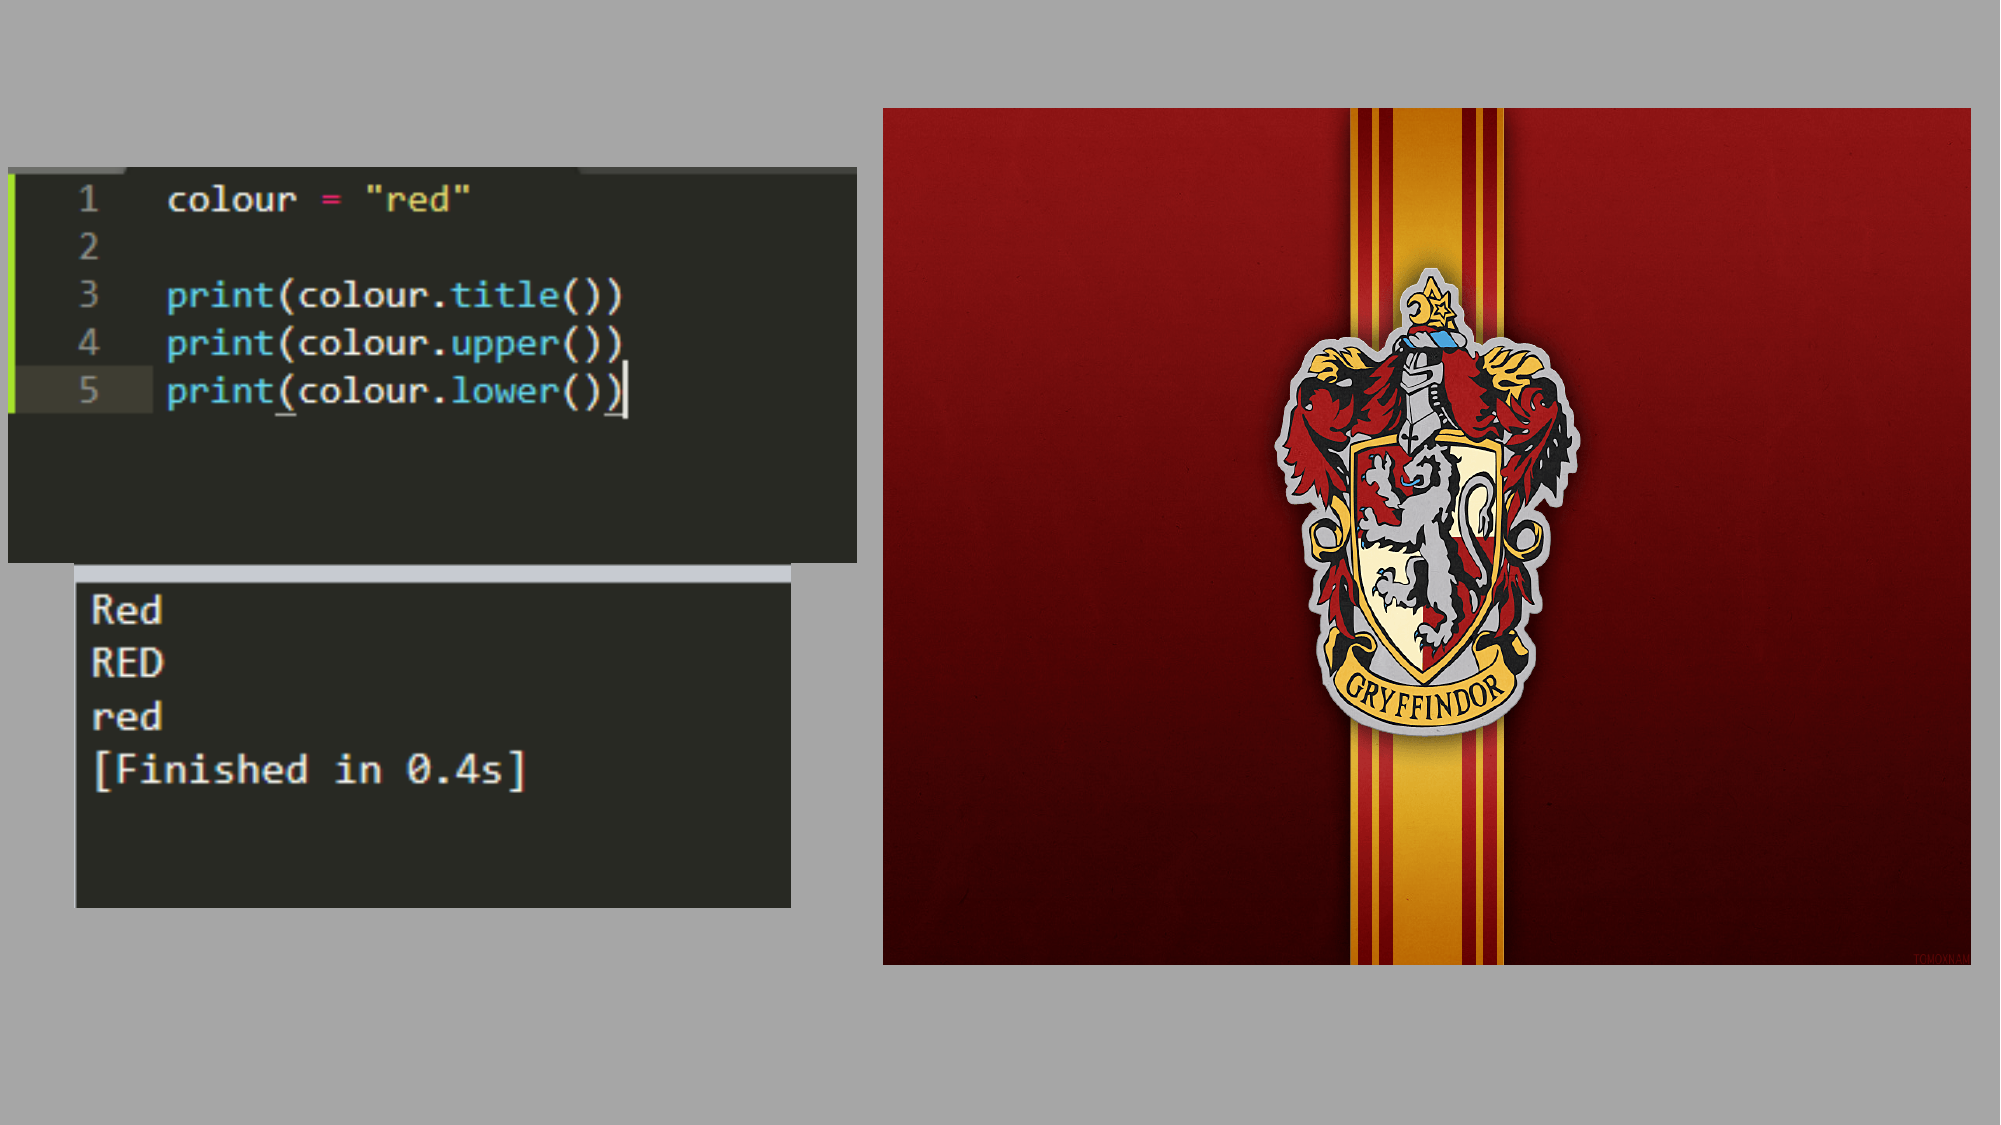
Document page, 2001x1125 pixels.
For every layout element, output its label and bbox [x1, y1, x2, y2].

list [883, 108, 1971, 965]
picture [8, 167, 857, 908]
